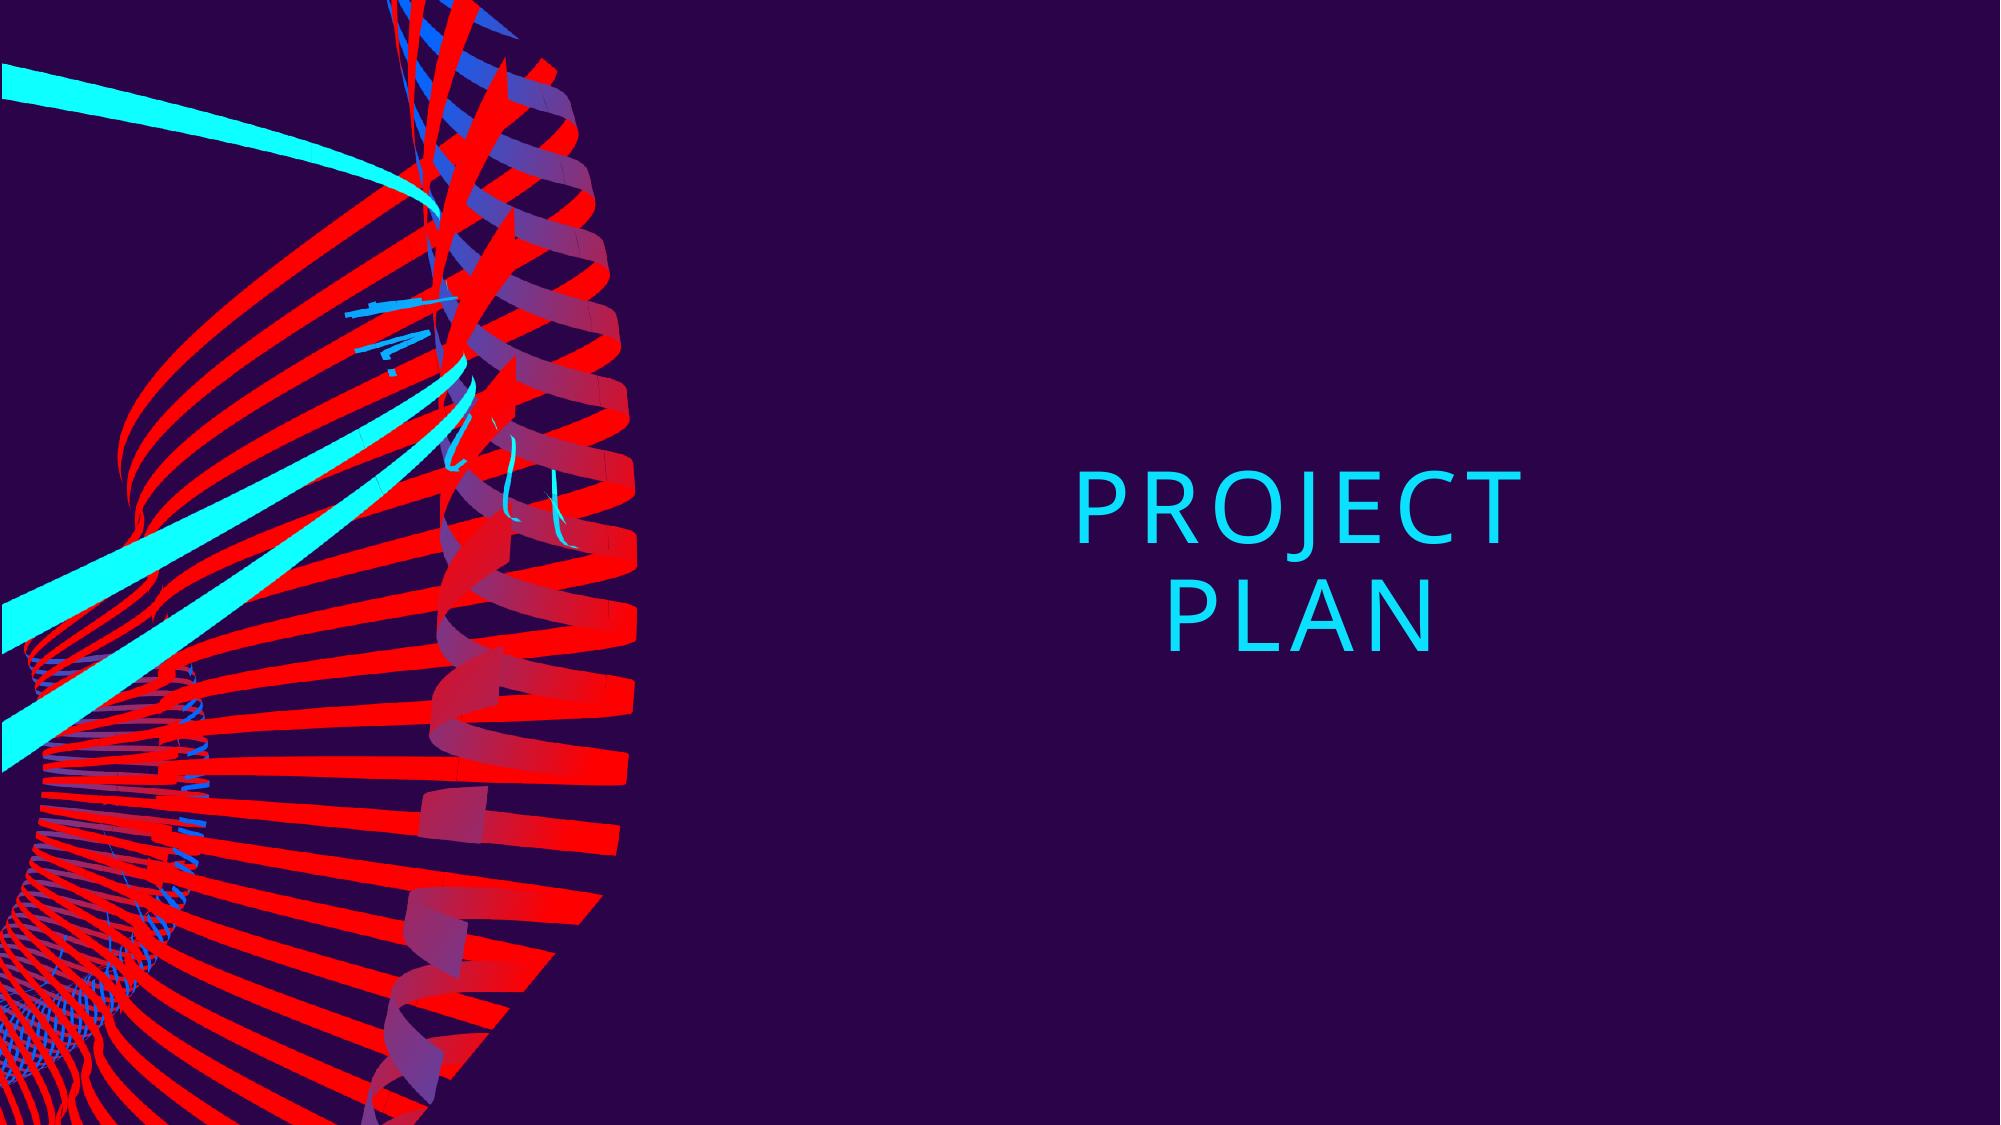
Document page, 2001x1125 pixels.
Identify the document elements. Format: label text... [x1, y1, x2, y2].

title Project Plan [890, 449, 1711, 837]
picture [0, 0, 2000, 1125]
